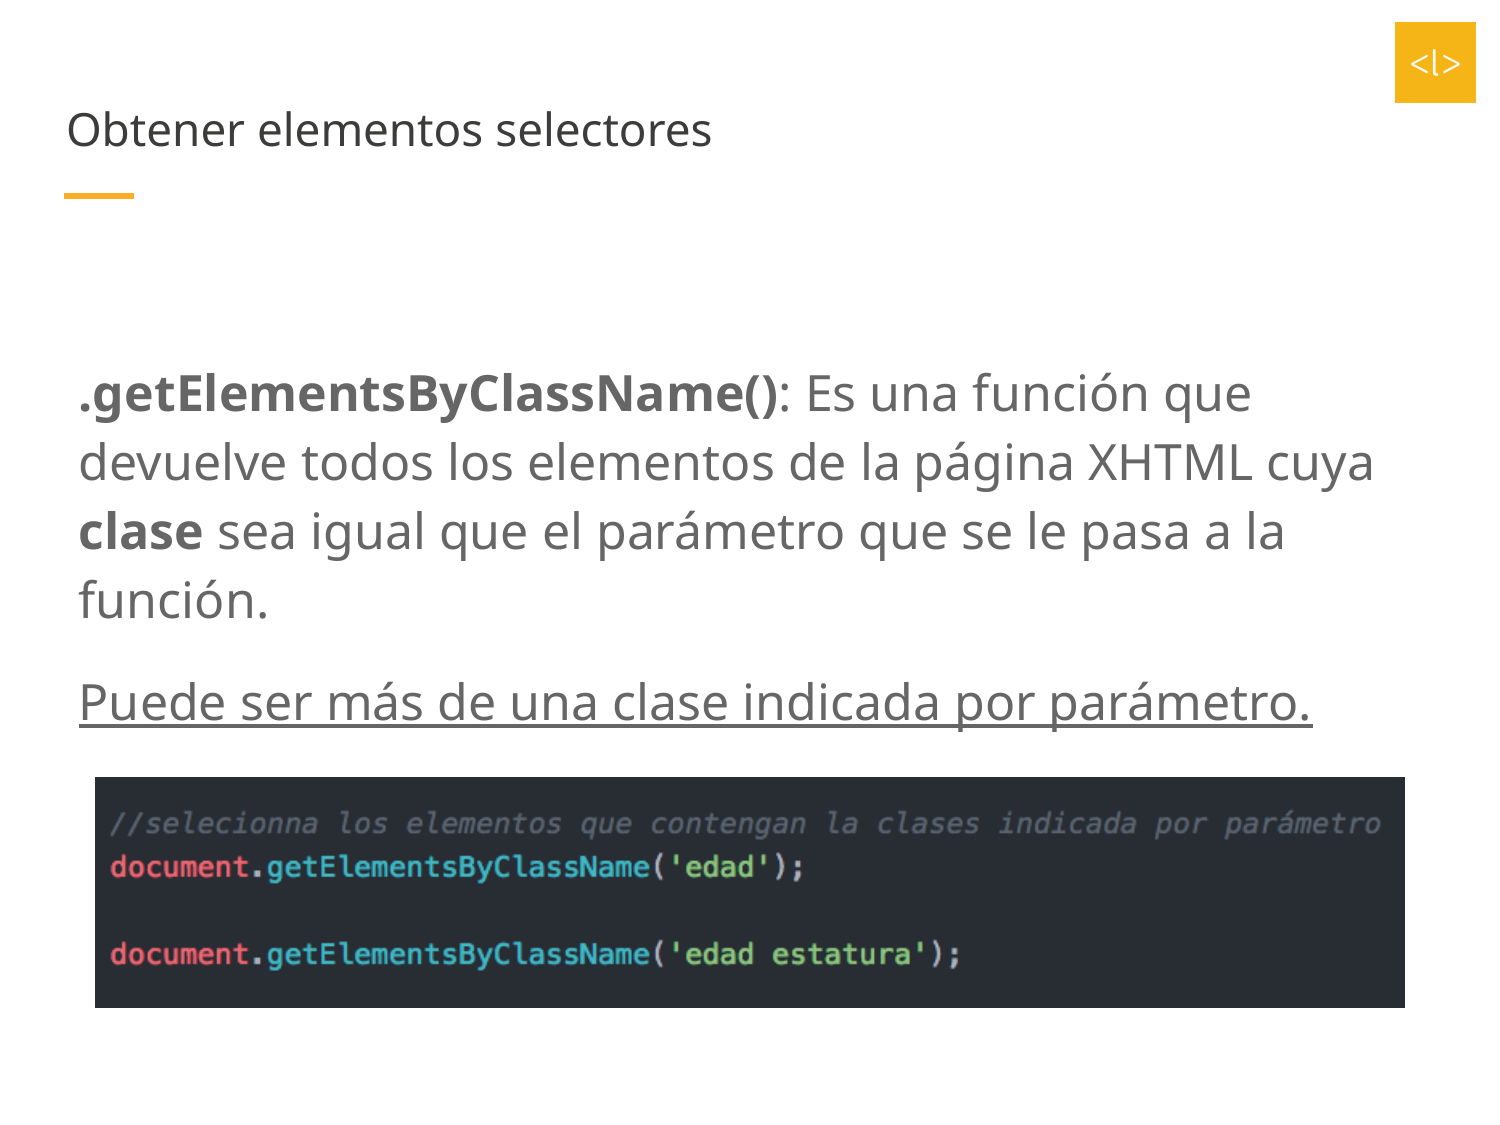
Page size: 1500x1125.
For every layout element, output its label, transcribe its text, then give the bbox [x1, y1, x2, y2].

text_box Obtener elementos selectores [51, 85, 1449, 211]
list .getElementsByClassName(): Es una función que devuelve todos los elementos de la página XHTML cuya clase sea igual que el parámetro que se le pasa a la función. Puede ser más de una clase indicada por parámetro. [63, 337, 1462, 669]
picture [94, 777, 1406, 1008]
picture [1395, 22, 1476, 103]
